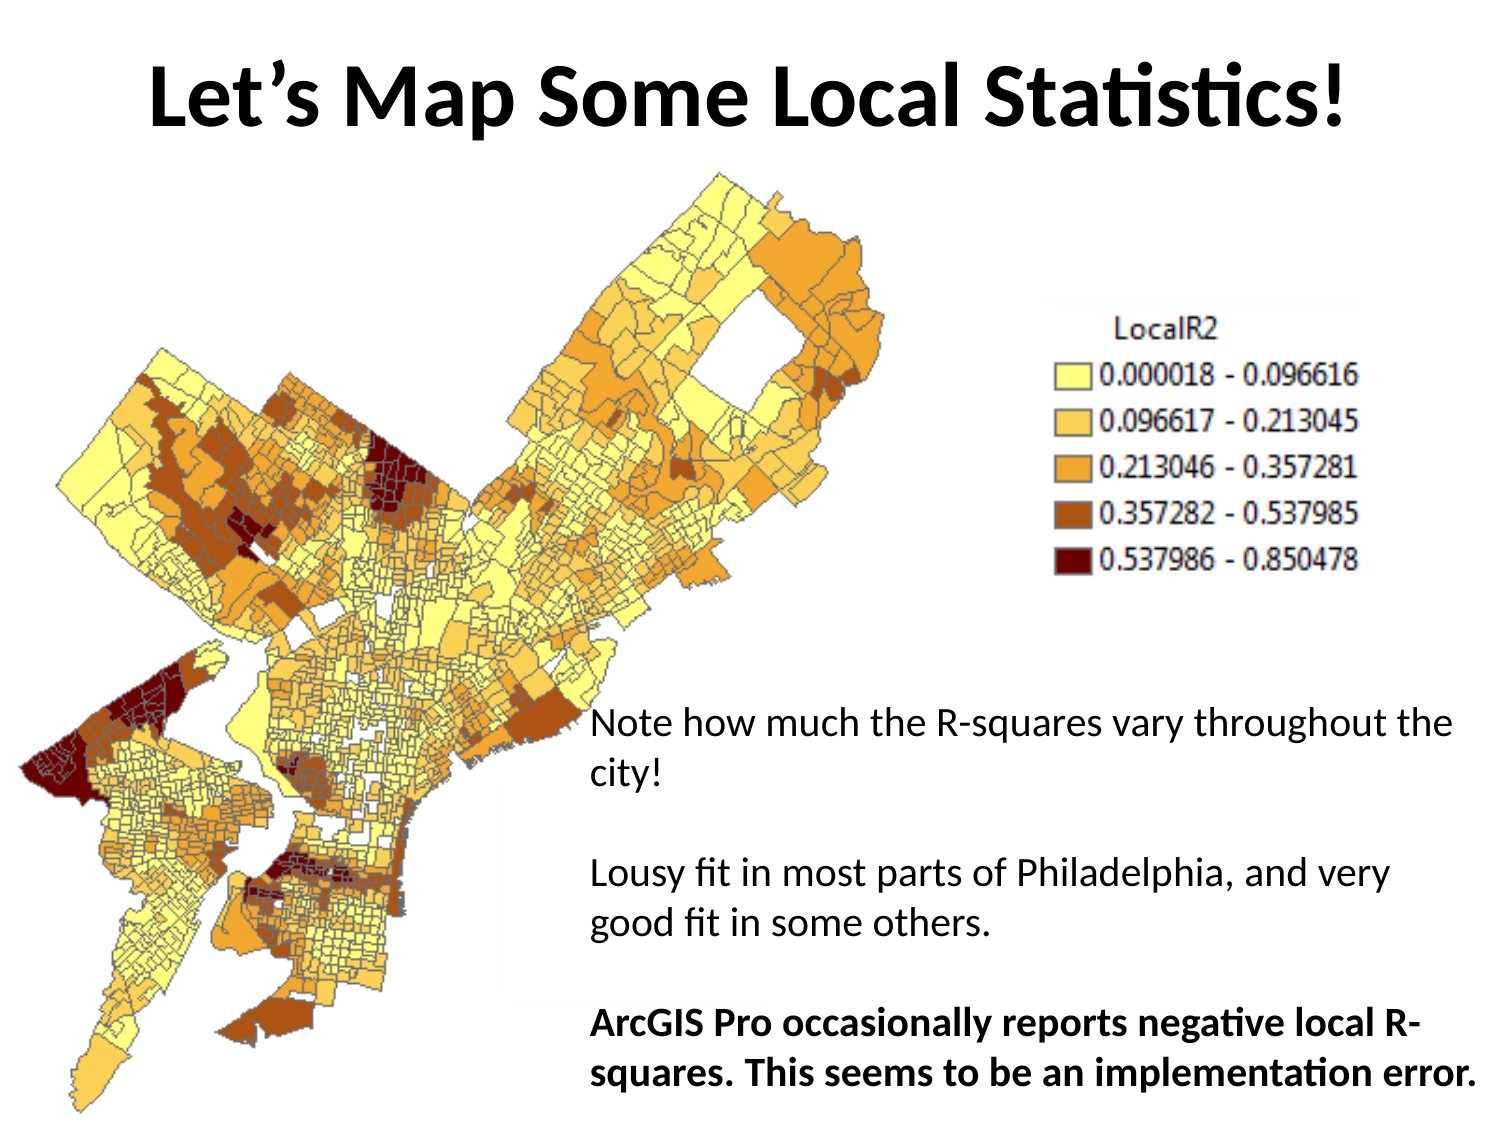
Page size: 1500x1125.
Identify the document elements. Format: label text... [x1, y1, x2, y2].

picture [0, 148, 901, 1125]
text_box Note how much the R-squares vary throughout the city! Lousy fit in most parts of Philadelphia, and very good fit in some others. ArcGIS Pro occasionally reports negative local R-squares. This seems to be an implementation error. [904, 687, 1500, 1103]
picture [1037, 299, 1368, 590]
title Let’s Map Some Local Statistics! [75, 24, 1425, 155]
